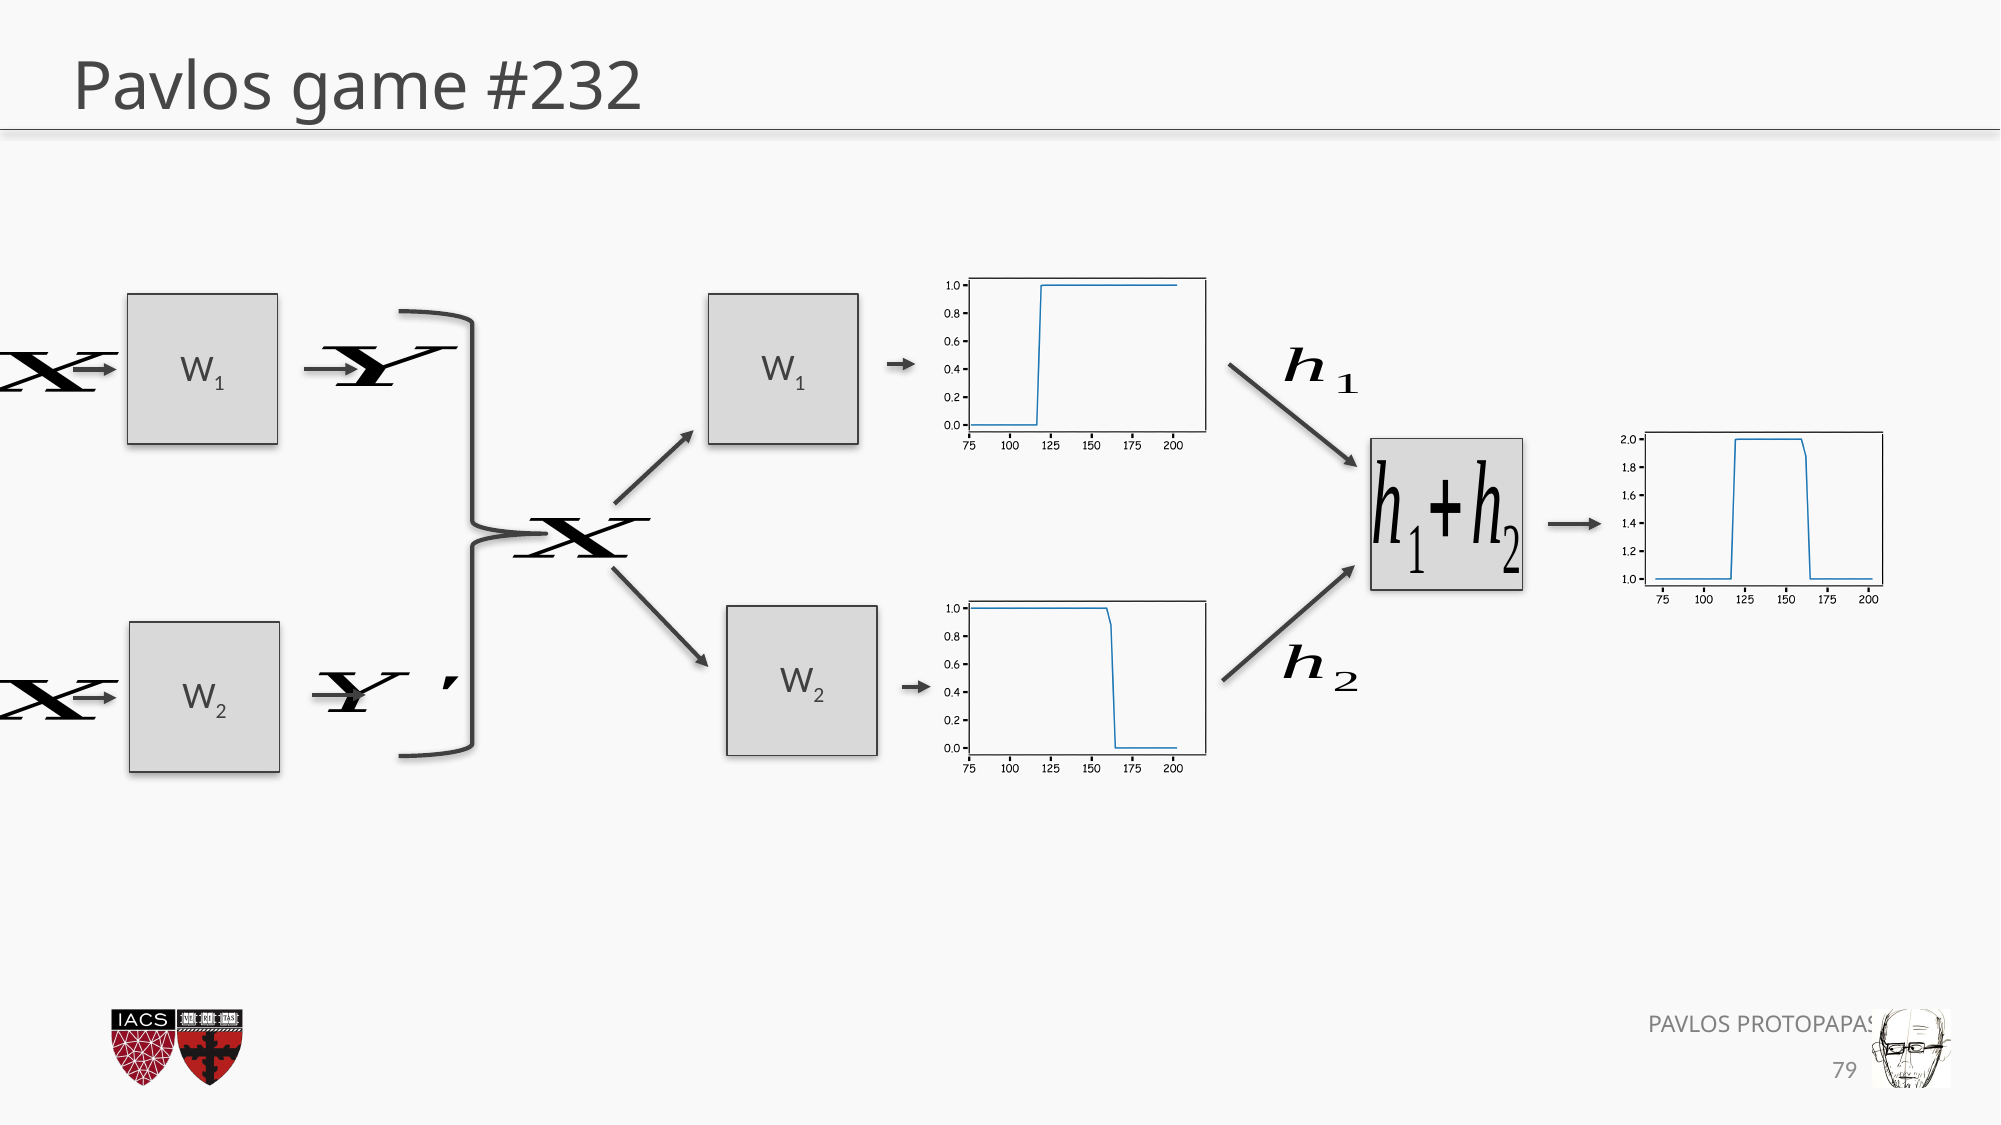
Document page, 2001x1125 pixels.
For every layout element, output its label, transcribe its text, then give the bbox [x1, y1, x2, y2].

title Pavlos game #232 [57, 35, 1943, 162]
picture [1872, 1009, 1951, 1088]
picture [109, 1009, 243, 1086]
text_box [886, 251, 1254, 800]
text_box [1259, 338, 1602, 698]
slide_number 79 [1405, 1038, 1873, 1099]
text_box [0, 293, 471, 773]
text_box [398, 293, 878, 757]
picture [1591, 404, 1930, 631]
